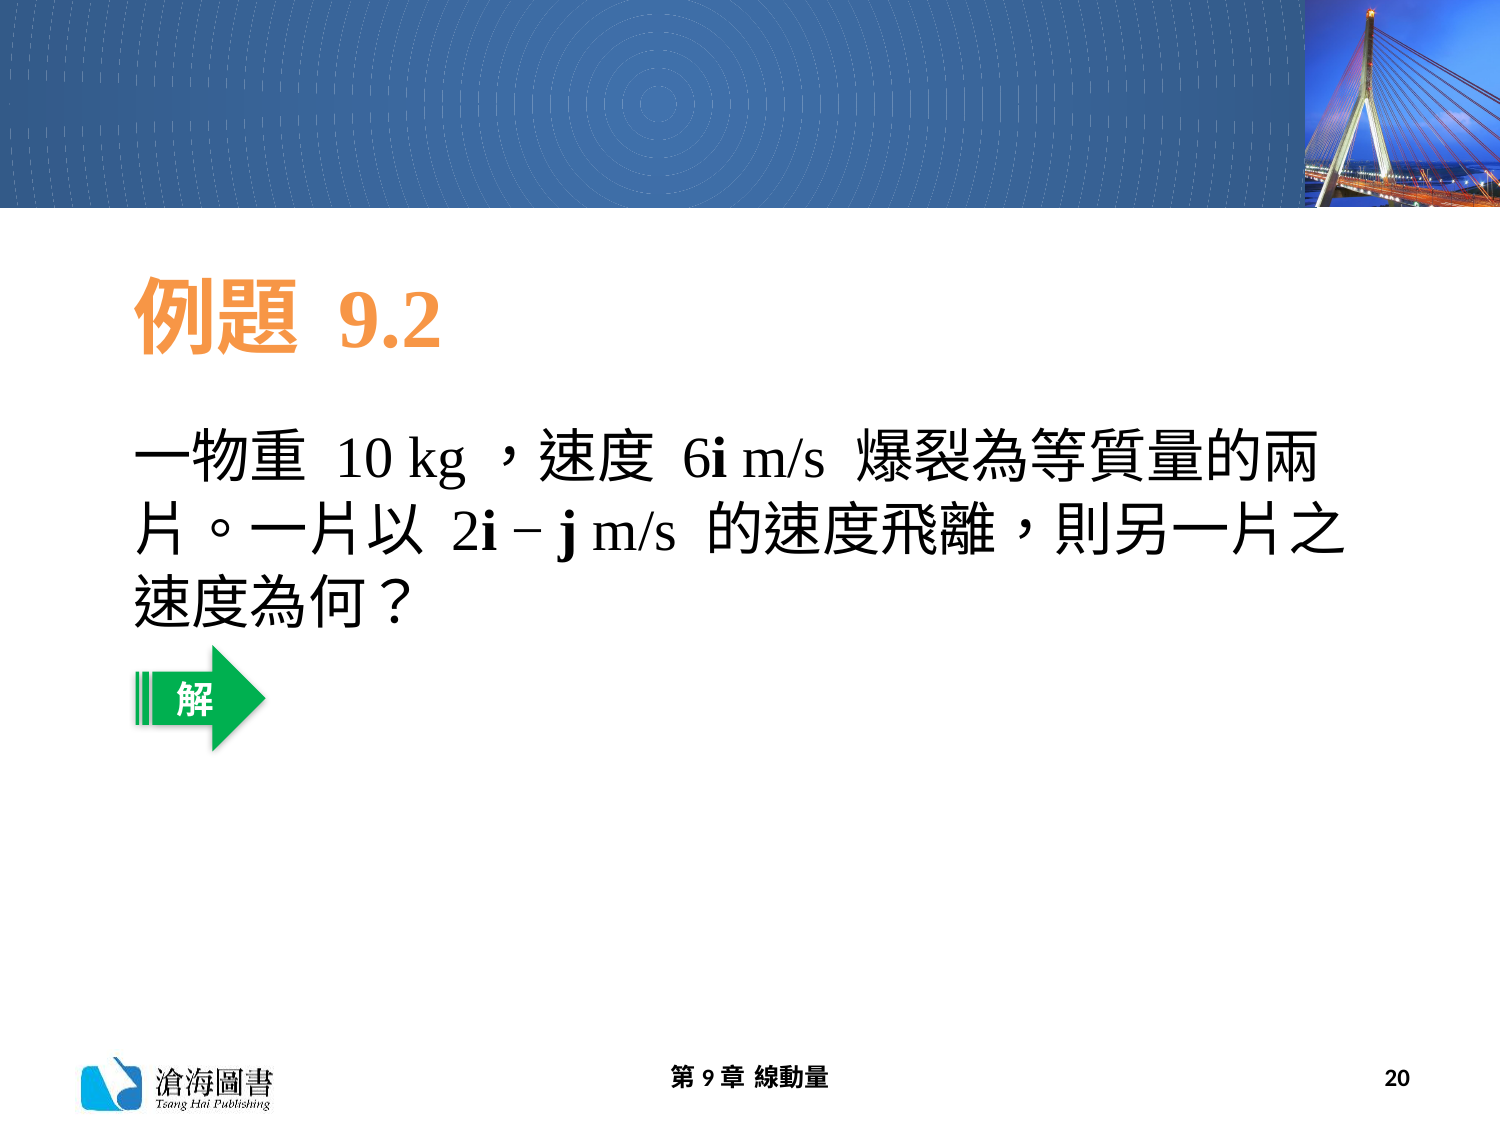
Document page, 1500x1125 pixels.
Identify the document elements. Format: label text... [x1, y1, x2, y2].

text_box 解 [142, 671, 149, 725]
slide_number 20 [1074, 1046, 1425, 1107]
text_box [89, 219, 1403, 374]
text_box 解 [152, 645, 266, 752]
list 一物重 10 kg，速度 6i m/s 爆裂為等質量的兩片。一片以 2i − j m/s 的速度飛離，則另一片之速度為何？ [118, 408, 1394, 1024]
text_box 解 [135, 671, 140, 725]
picture [75, 1049, 274, 1118]
title 例題 9.2 [118, 256, 1394, 386]
footer 第9章 線動量 [512, 1046, 988, 1107]
picture [1305, 0, 1500, 207]
